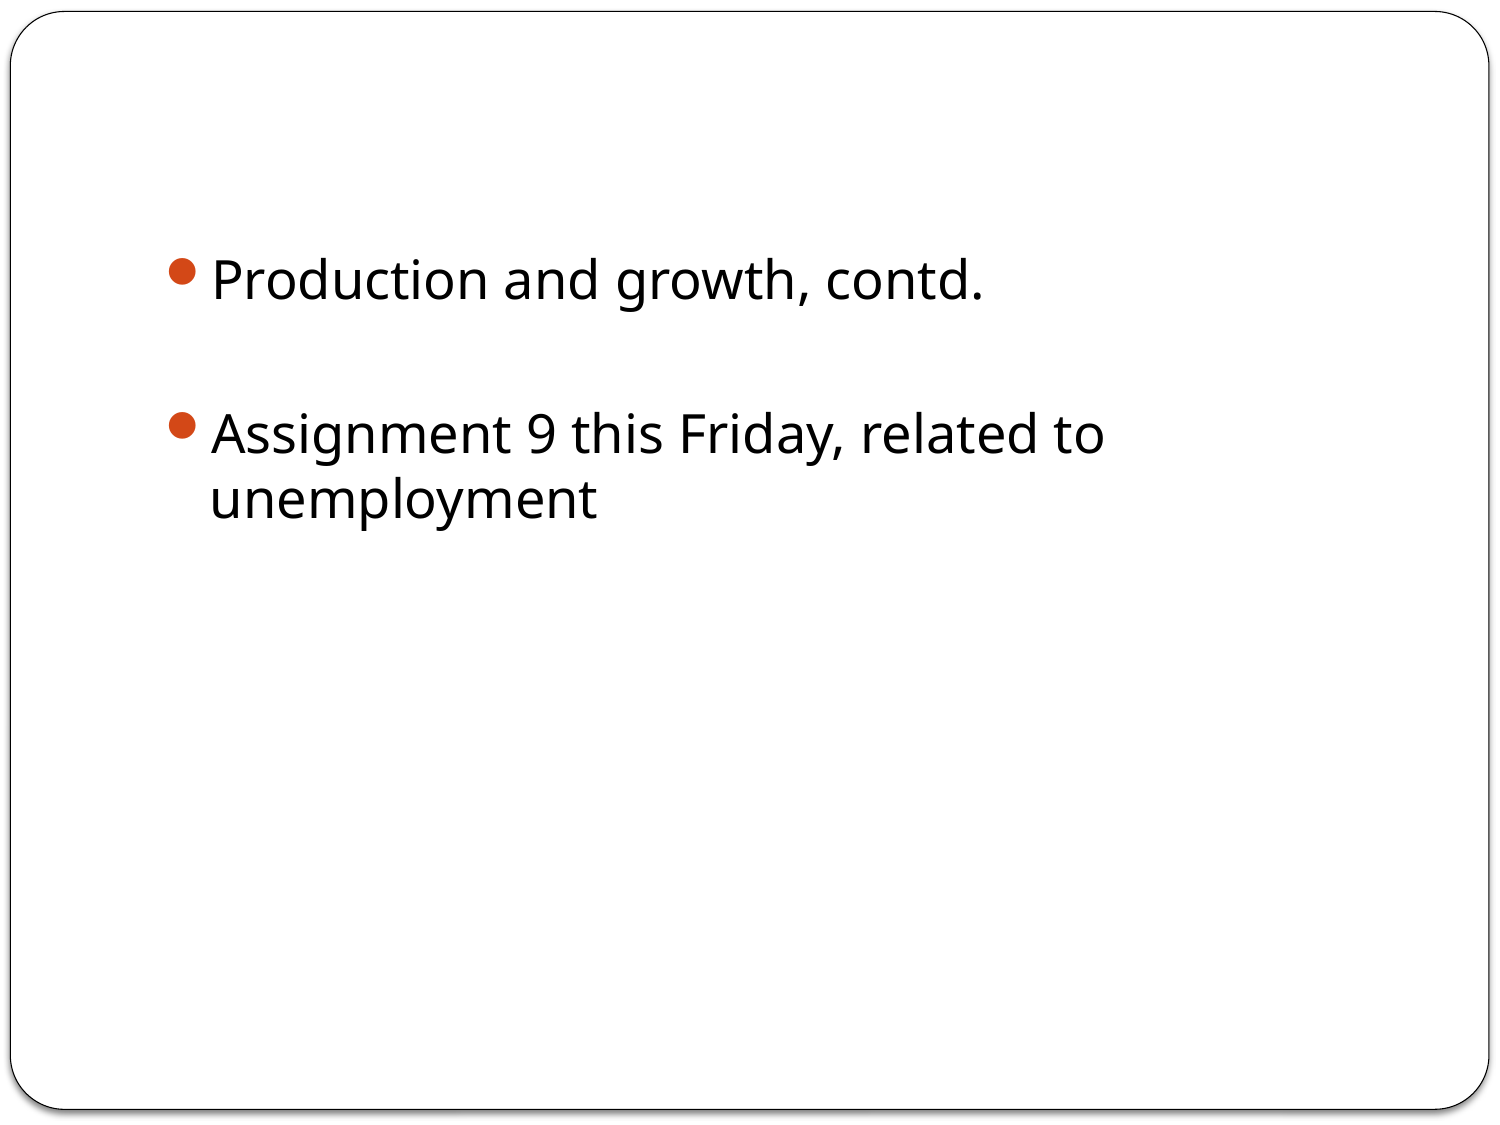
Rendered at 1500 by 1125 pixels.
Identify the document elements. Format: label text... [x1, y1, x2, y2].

list Production and growth, contd. Assignment 9 this Friday, related to unemployment [149, 237, 1426, 988]
